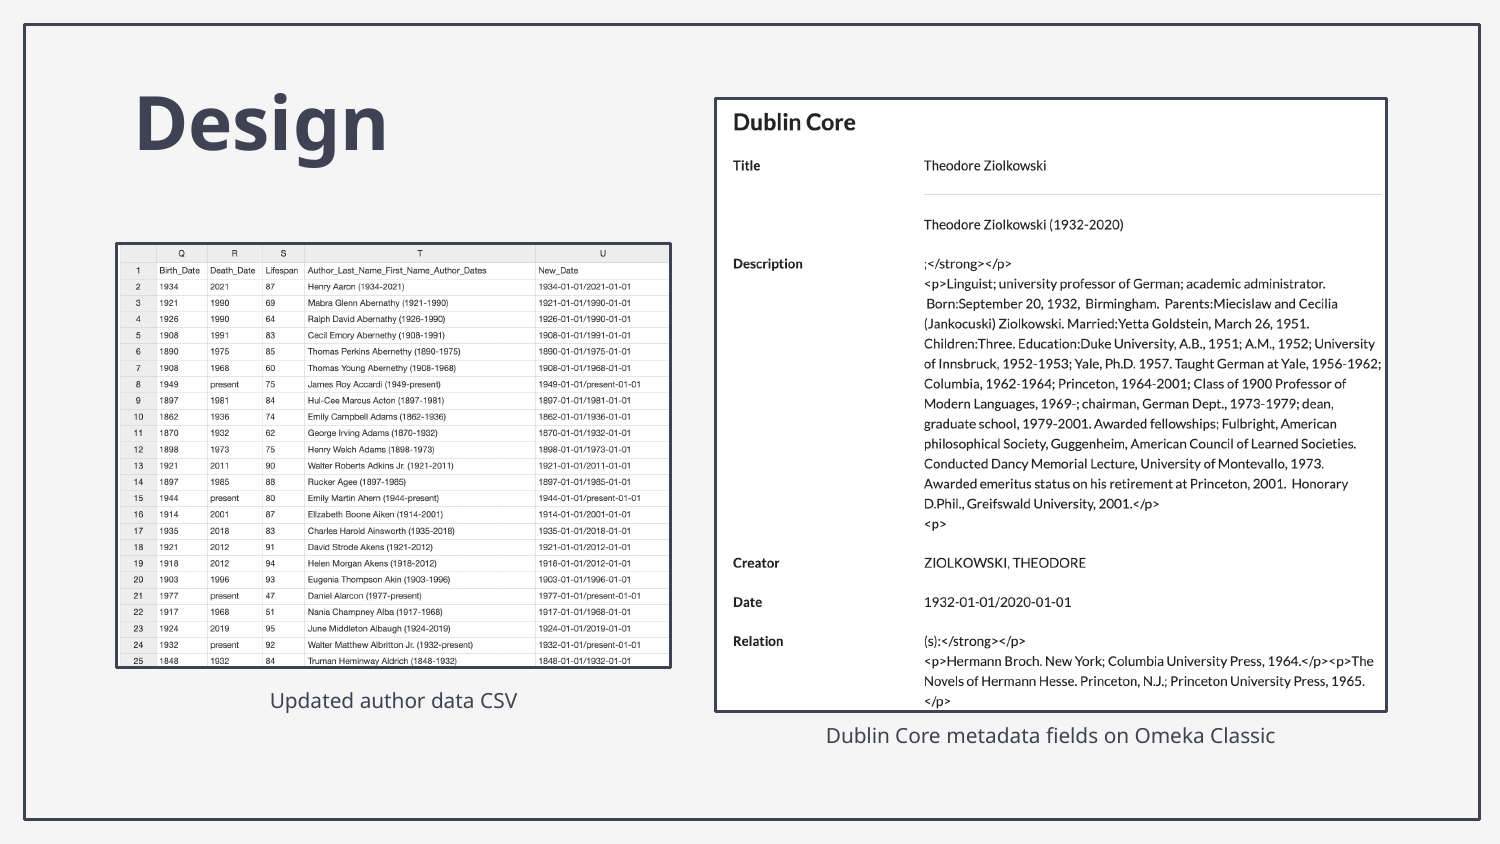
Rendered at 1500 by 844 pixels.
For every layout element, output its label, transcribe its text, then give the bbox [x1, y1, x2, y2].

text_box Updated author data CSV [118, 674, 670, 726]
picture [716, 99, 1385, 711]
picture [117, 244, 670, 666]
text_box Dublin Core metadata fields on Omeka Classic [716, 718, 1385, 761]
title Design [118, 60, 733, 155]
